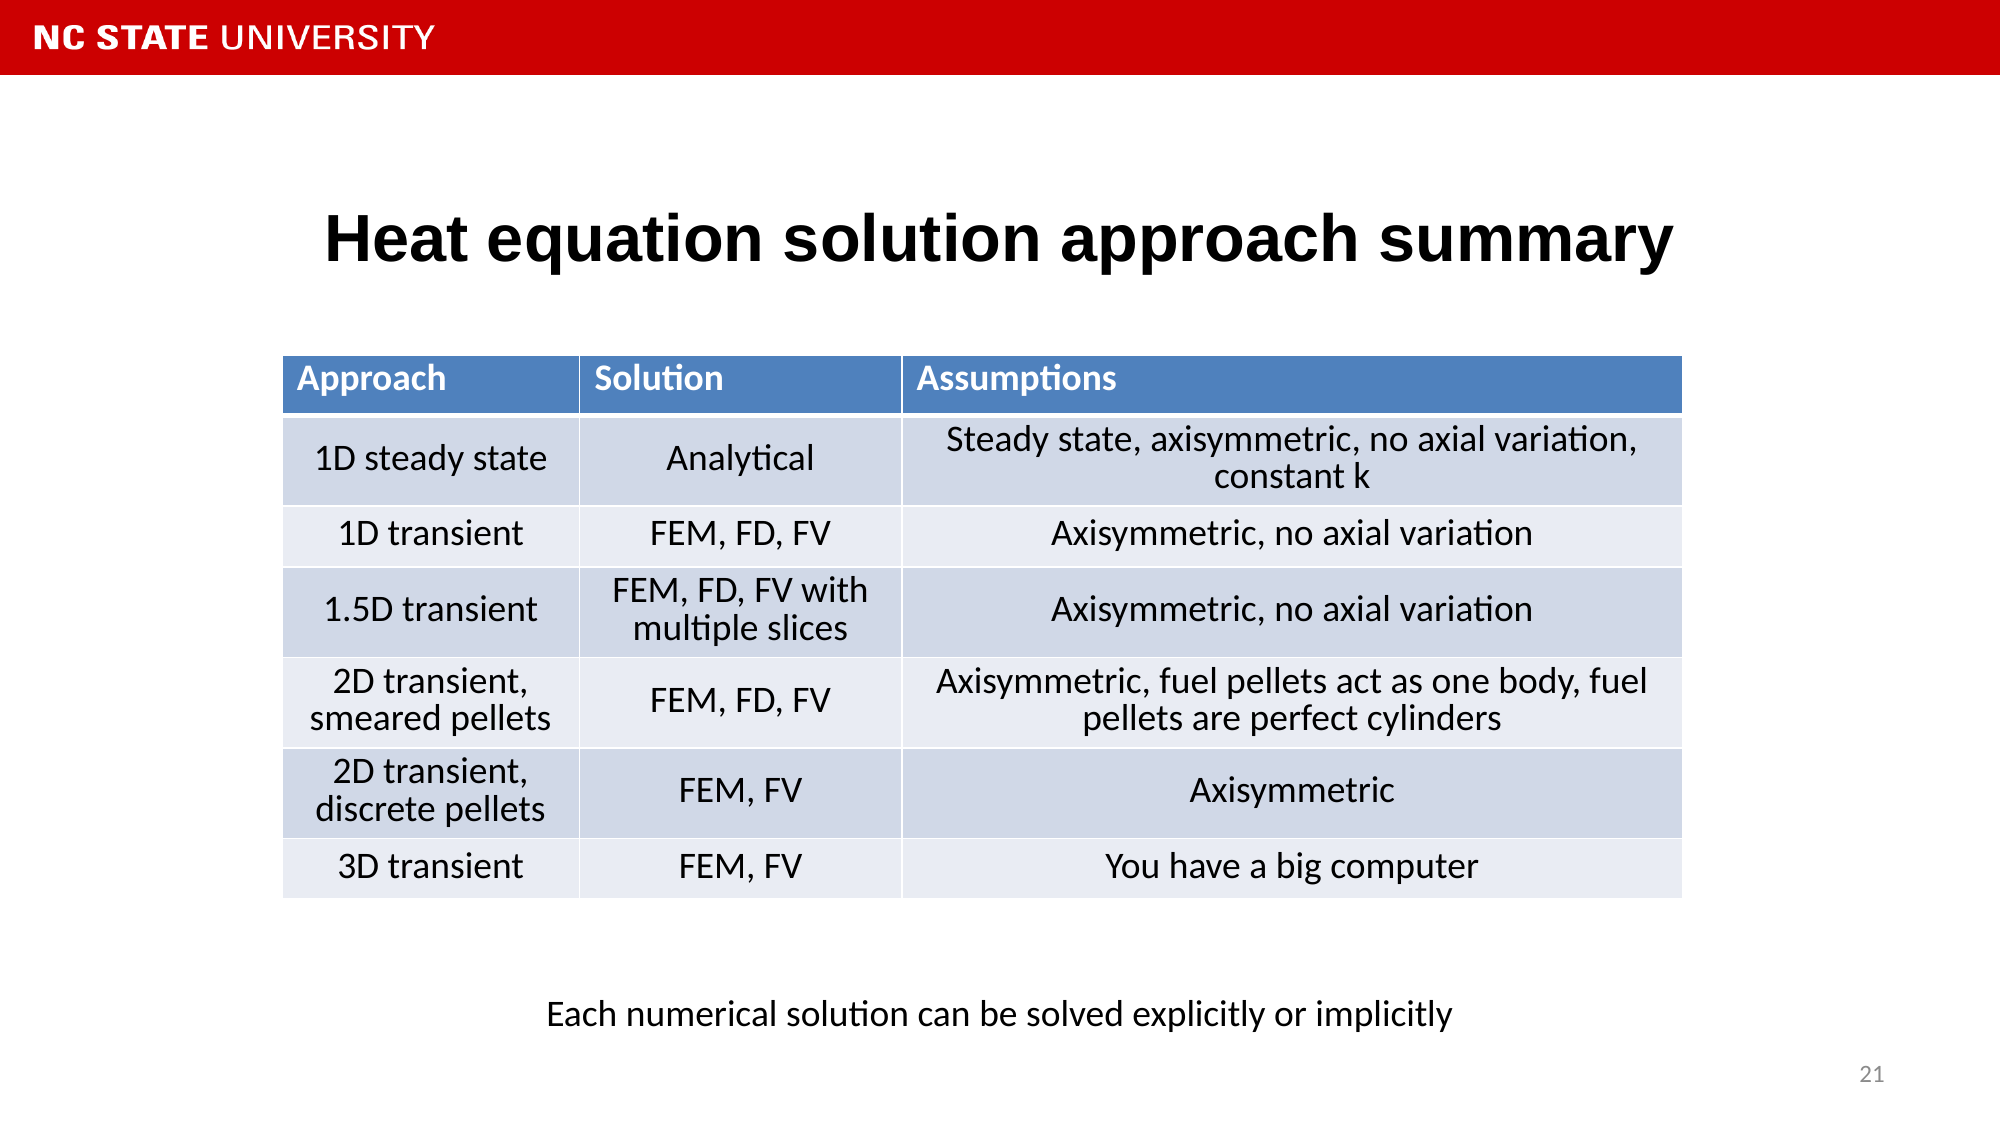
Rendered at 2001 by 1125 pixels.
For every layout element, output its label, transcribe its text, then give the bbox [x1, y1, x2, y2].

table_header Approach [283, 356, 579, 413]
table_cell FEM, FV [580, 839, 901, 898]
table_header Assumptions [903, 356, 1682, 413]
table_cell 3D transient [283, 839, 579, 898]
table_cell 1D steady state [283, 418, 579, 505]
table_cell Analytical [580, 418, 901, 505]
table_cell FEM, FD, FV with multiple slices [580, 568, 901, 657]
table_cell Axisymmetric, no axial variation [903, 568, 1682, 657]
picture [0, 0, 2000, 75]
table_cell 2D transient, smeared pellets [283, 658, 579, 747]
table_cell 2D transient, discrete pellets [283, 749, 579, 838]
table_cell Axisymmetric, no axial variation [903, 507, 1682, 566]
table_cell 1.5D transient [283, 568, 579, 657]
table_cell 1D transient [283, 507, 579, 566]
table_header Solution [580, 356, 901, 413]
table_cell Axisymmetric, fuel pellets act as one body, fuel pellets are perfect cylinders [903, 658, 1682, 747]
title Heat equation solution approach summary [99, 147, 1900, 323]
table_cell FEM, FD, FV [580, 507, 901, 566]
table_cell Axisymmetric [903, 749, 1682, 838]
table_cell Steady state, axisymmetric, no axial variation, constant k [903, 418, 1682, 505]
table_cell You have a big computer [903, 839, 1682, 898]
text_box Each numerical solution can be solved explicitly or implicitly [452, 982, 1548, 1042]
table_cell FEM, FV [580, 749, 901, 838]
slide_number 21 [1433, 1042, 1900, 1103]
table_cell FEM, FD, FV [580, 658, 901, 747]
